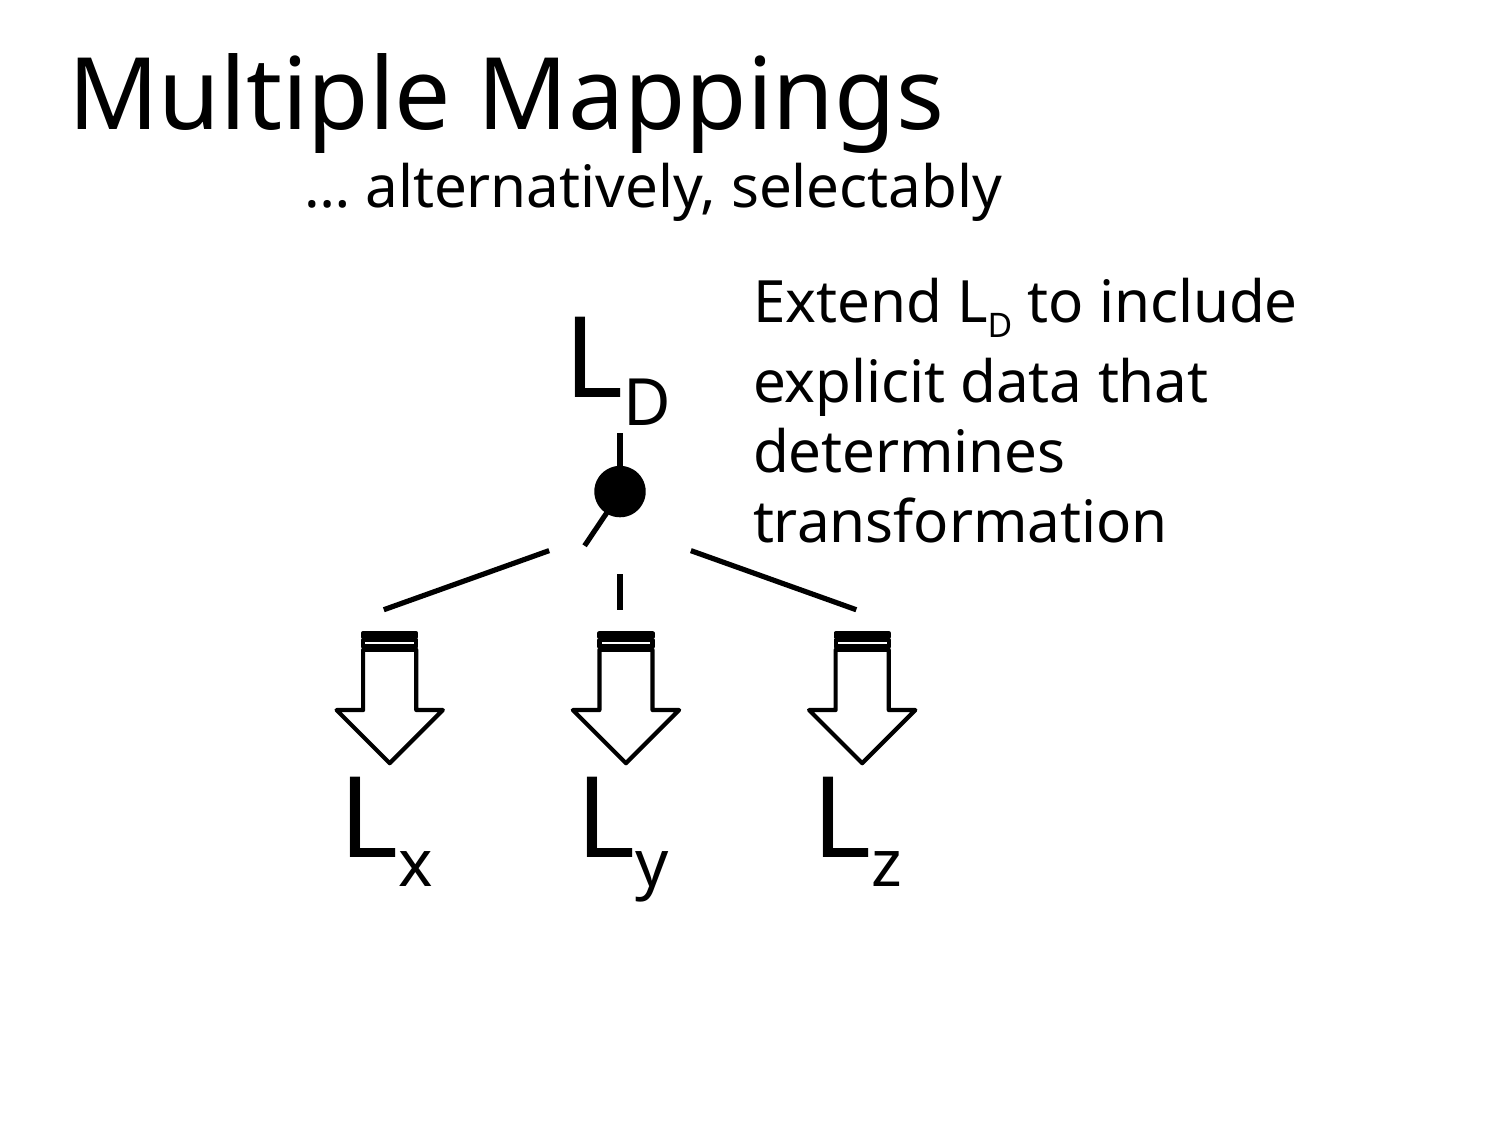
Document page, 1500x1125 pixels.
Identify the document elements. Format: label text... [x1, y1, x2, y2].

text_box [690, 550, 857, 610]
text_box LD [549, 302, 916, 421]
text_box [334, 631, 445, 763]
text_box Lx [324, 763, 560, 882]
text_box [807, 631, 918, 763]
text_box Lz [797, 763, 1034, 882]
text_box [570, 631, 682, 763]
text_box … alternatively, selectably [289, 125, 1500, 244]
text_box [584, 503, 614, 546]
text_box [383, 550, 550, 610]
text_box Extend LD to include explicit data that determines transformation [738, 349, 1447, 468]
text_box Ly [560, 763, 797, 882]
text_box [594, 466, 646, 518]
text_box Multiple Mappings [53, 30, 1117, 149]
